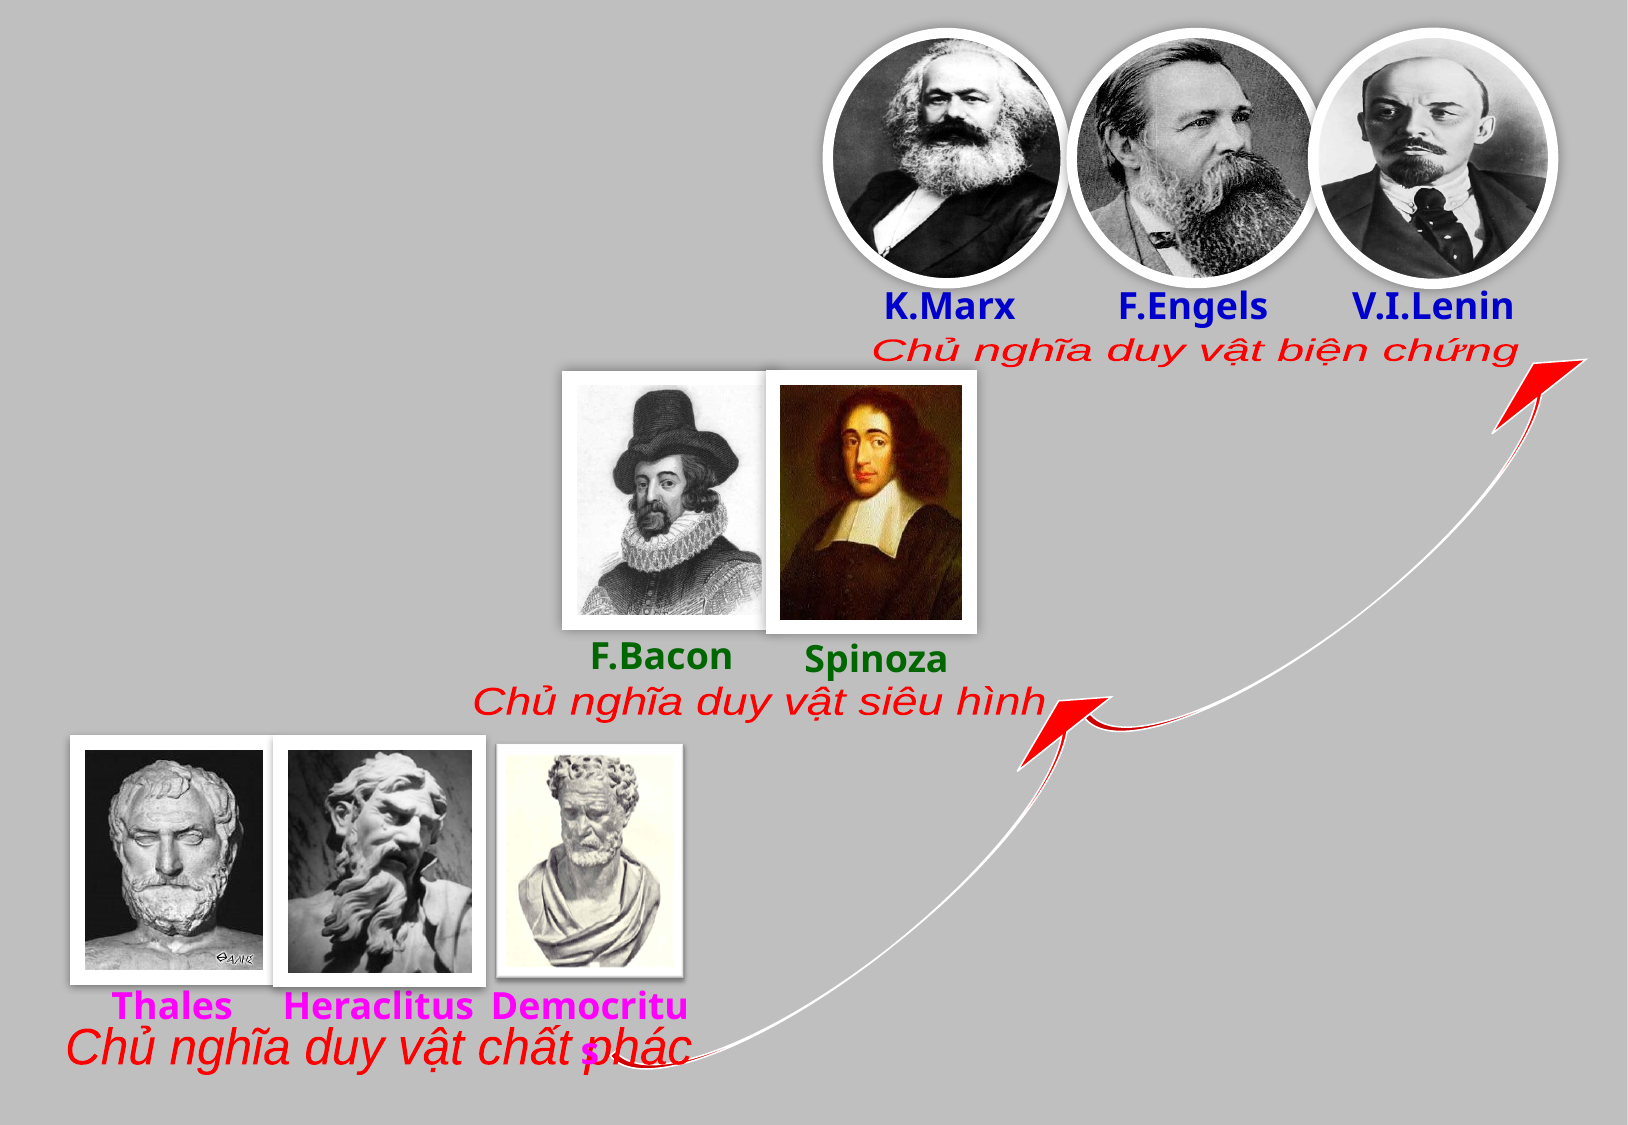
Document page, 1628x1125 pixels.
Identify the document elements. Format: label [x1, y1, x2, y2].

text_box [711, 696, 1112, 1055]
text_box [1084, 376, 1566, 732]
text_box [474, 384, 1045, 724]
text_box [832, 24, 1628, 368]
text_box [67, 737, 706, 1076]
